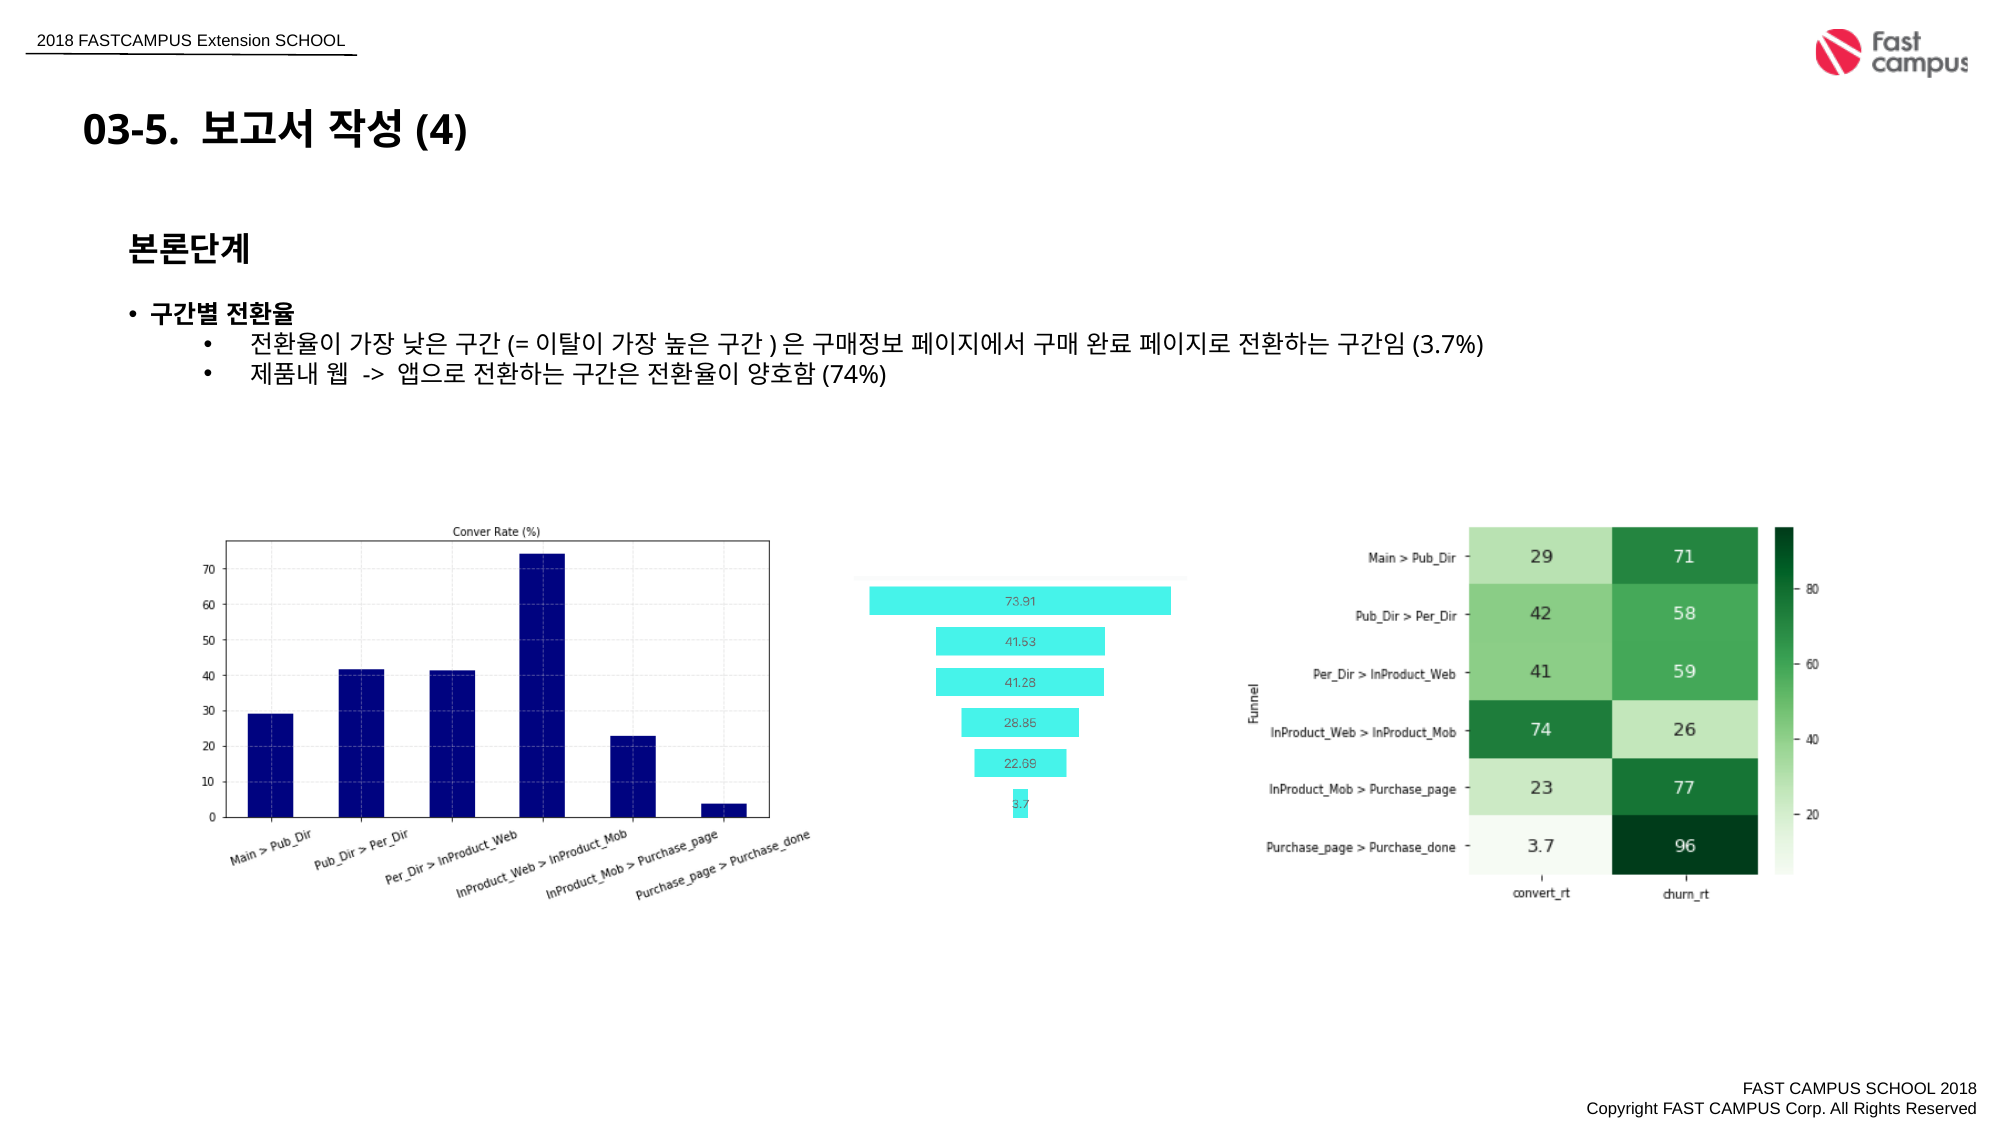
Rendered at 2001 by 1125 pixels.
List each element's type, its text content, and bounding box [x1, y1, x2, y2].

text_box 본론단계 구간별 전환율 전환율이 가장 낮은 구간(=이탈이 가장 높은 구간)은 구매정보 페이지에서 구매 완료 페이지로 전환하는 구간임(3.7%) 제품내 웹 -> 앱으로 전환하는 구간은 전환율이 양호함(74%) [114, 221, 1792, 426]
picture [188, 516, 821, 917]
picture [1220, 516, 1829, 916]
picture [853, 576, 1188, 822]
text_box 03-5. 보고서 작성(4) [68, 95, 1198, 161]
